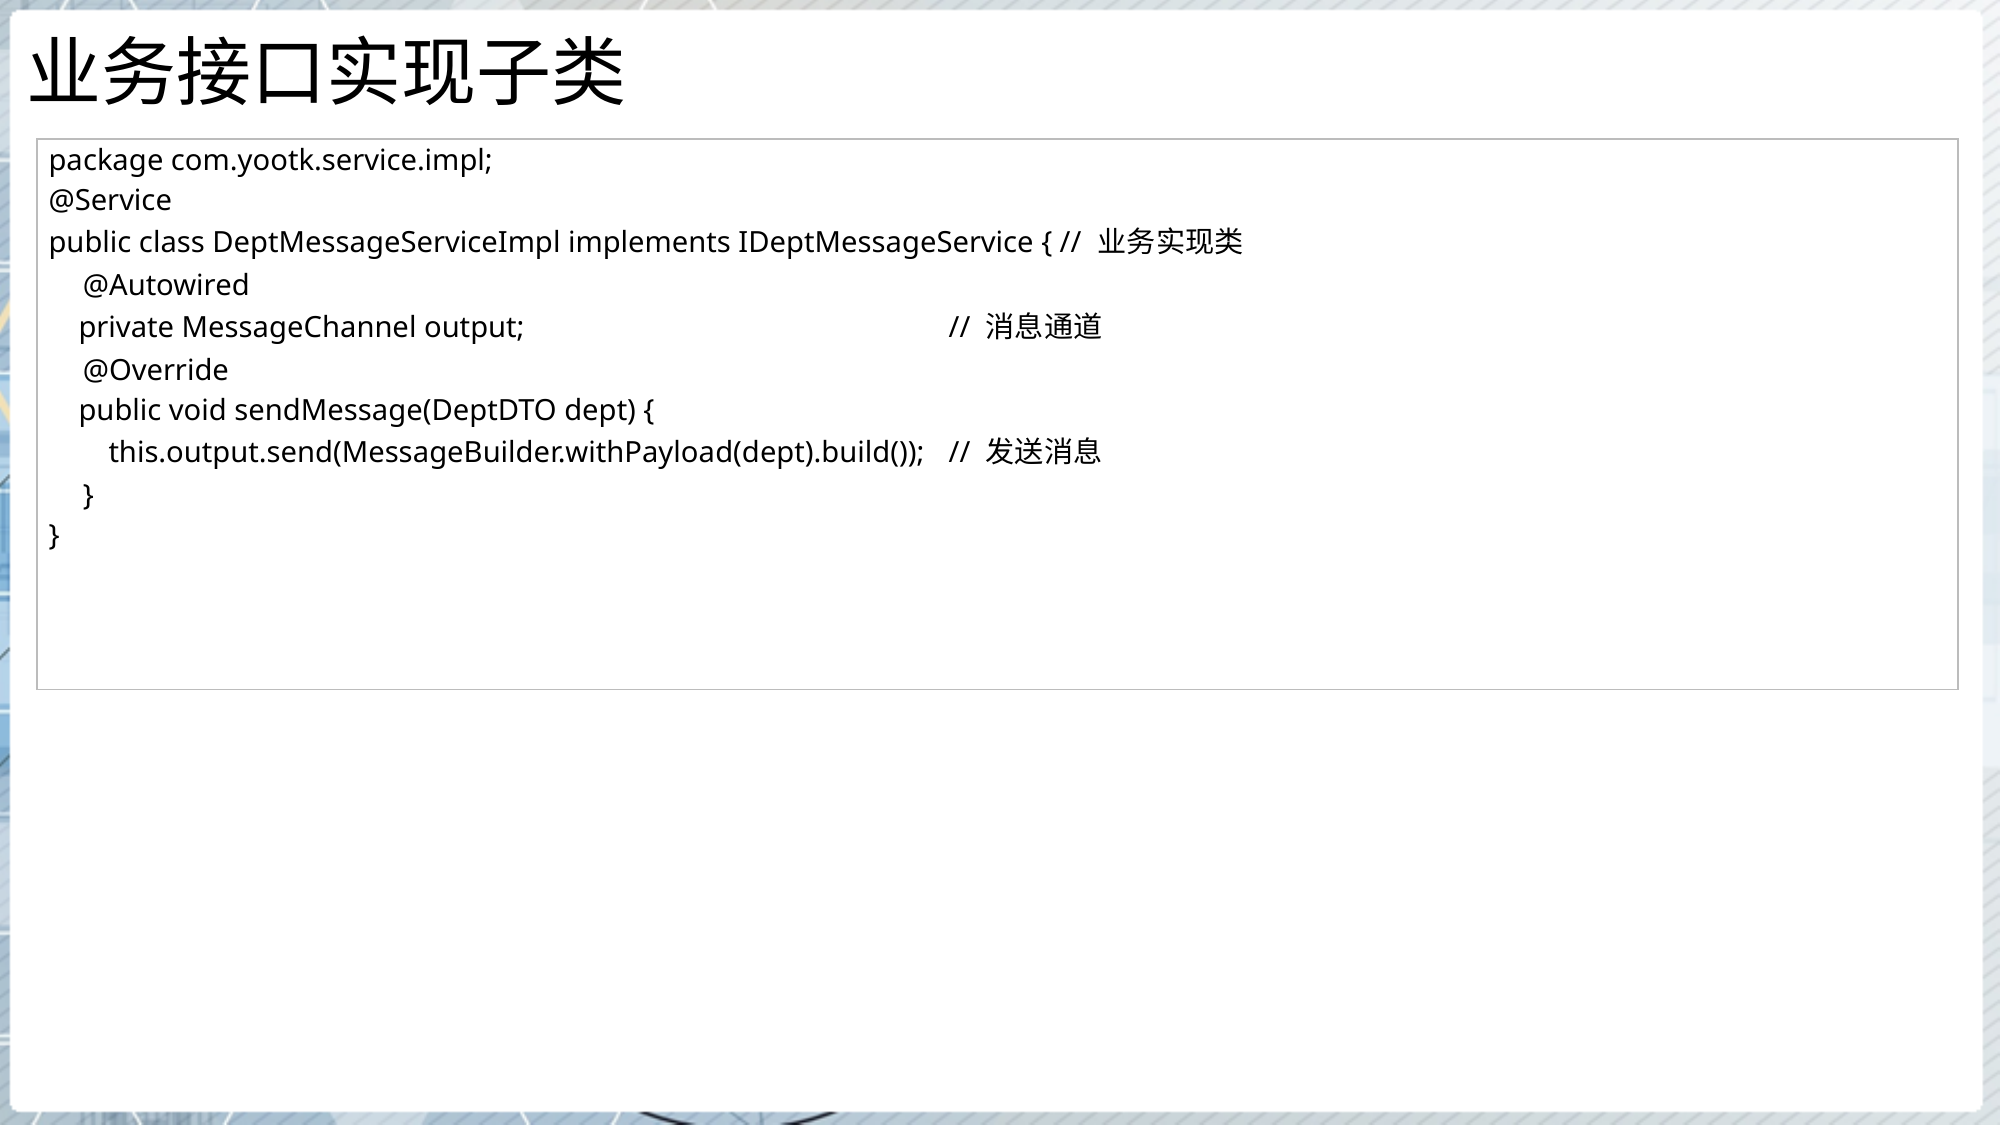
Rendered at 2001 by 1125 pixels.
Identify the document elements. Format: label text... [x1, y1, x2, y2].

title 业务接口实现子类 [11, 11, 1983, 140]
table_header package com.yootk.service.impl; @Service public class DeptMessageServiceImpl implements IDeptMessageService { // 业务实现类 @Autowired private MessageChannel output; // 消息通道 @Override public void sendMessage(DeptDTO dept) { this.output.send(MessageBuilder.withPayload(dept).build()); // 发送消息 } } [38, 140, 1957, 689]
picture [0, 0, 2000, 1125]
